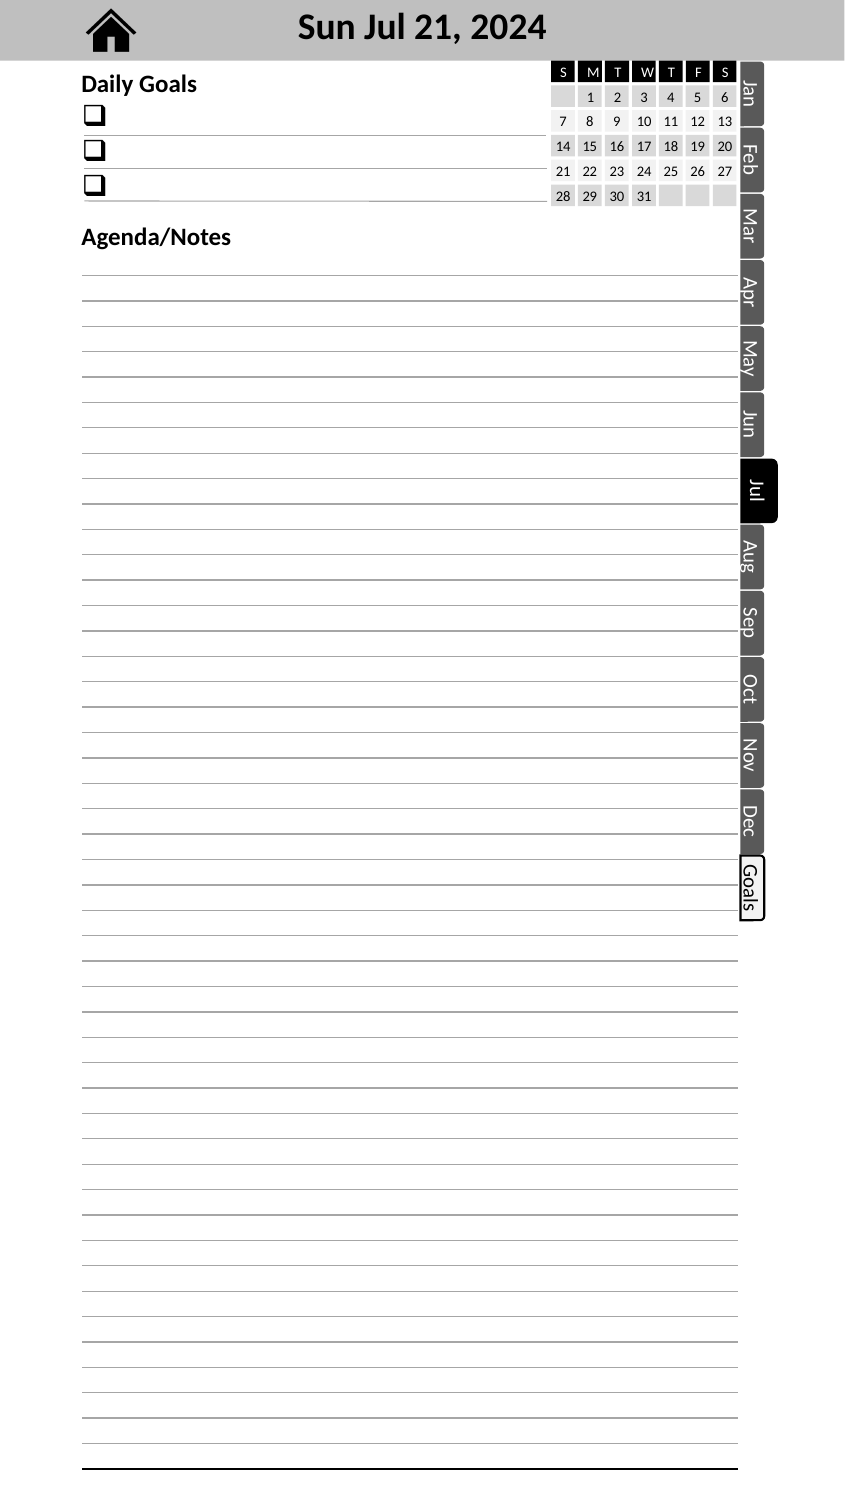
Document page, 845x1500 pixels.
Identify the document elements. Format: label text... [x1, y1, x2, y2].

picture [82, 1, 140, 59]
list Sun Jul 21, 2024 [190, 0, 655, 61]
